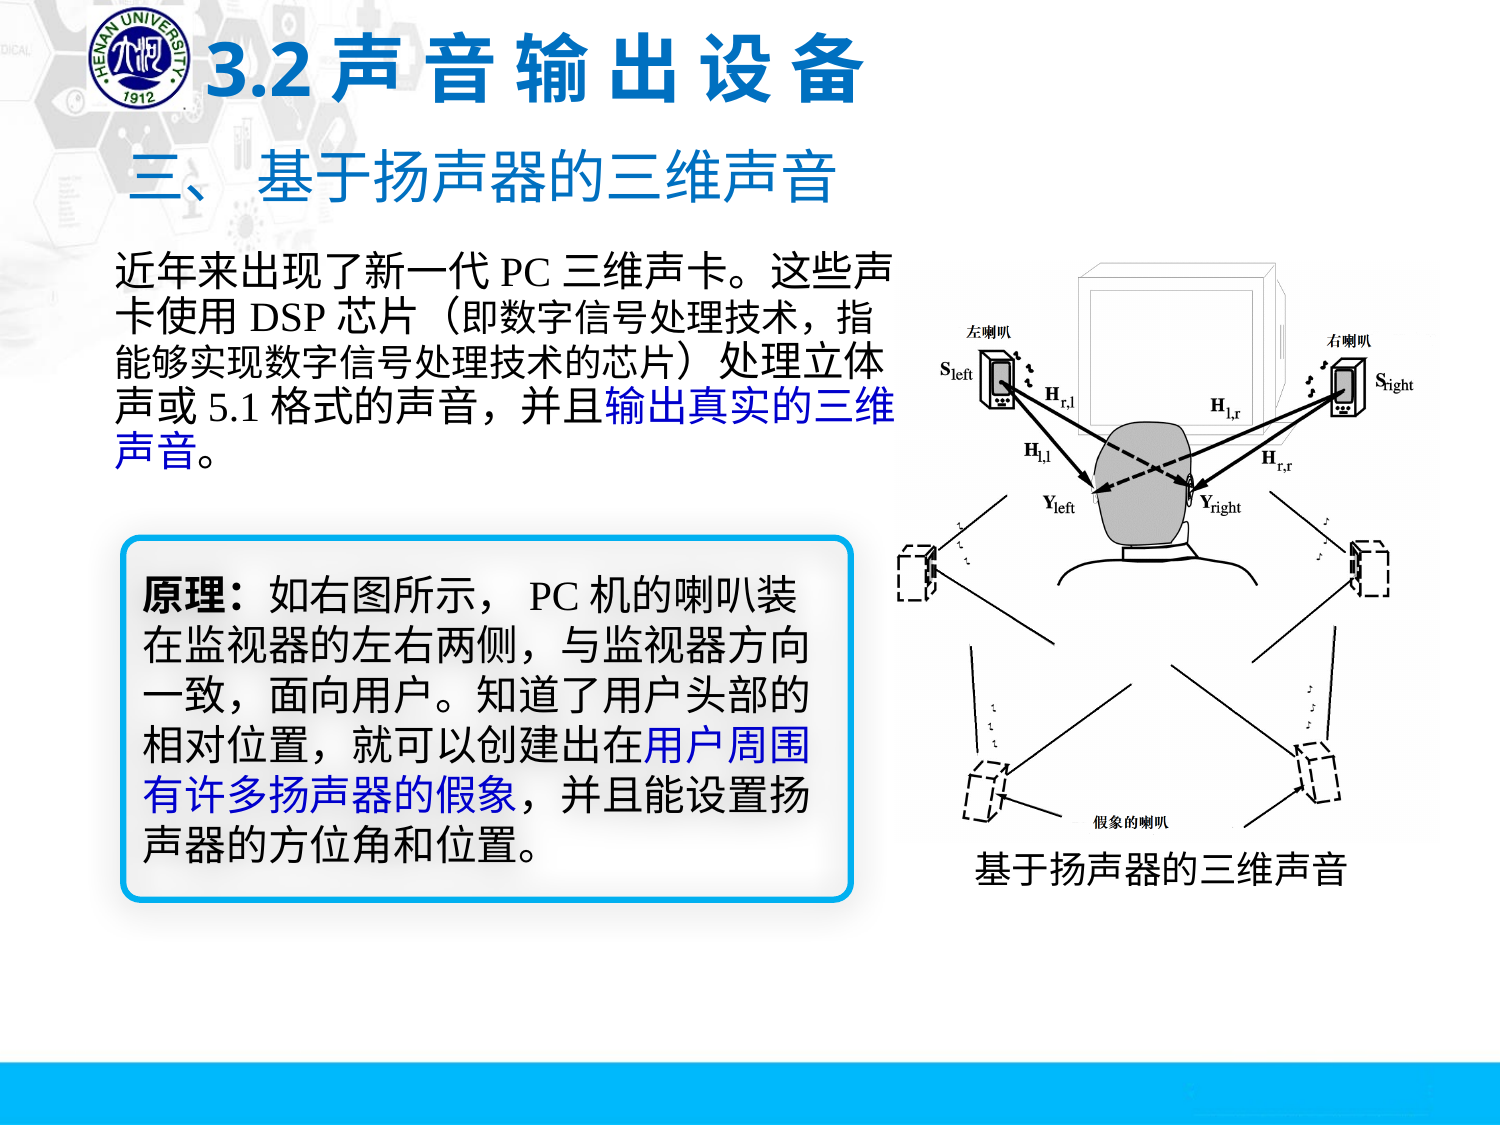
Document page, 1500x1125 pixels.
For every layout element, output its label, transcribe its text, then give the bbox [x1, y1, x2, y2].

text_box 原理：如右图所示，PC机的喇叭装在监视器的左右两侧，与监视器方向一致，面向用户。知道了用户头部的相对位置，就可以创建出在用户周围有许多扬声器的假象，并且能设置扬声器的方位角和位置。 [122, 536, 852, 901]
text_box 基于扬声器的三维声音 [959, 853, 1365, 899]
text_box 三、 基于扬声器的三维声音 [112, 140, 1405, 219]
picture [0, 1, 1500, 1063]
title 3.2声 音 输 出 设 备 [190, 29, 1500, 120]
text_box 近年来出现了新一代PC三维声卡。这些声卡使用DSP芯片（即数字信号处理技术，指能够实现数字信号处理技术的芯片）处理立体声或5.1格式的声音，并且输出真实的三维声音。 [99, 242, 917, 483]
